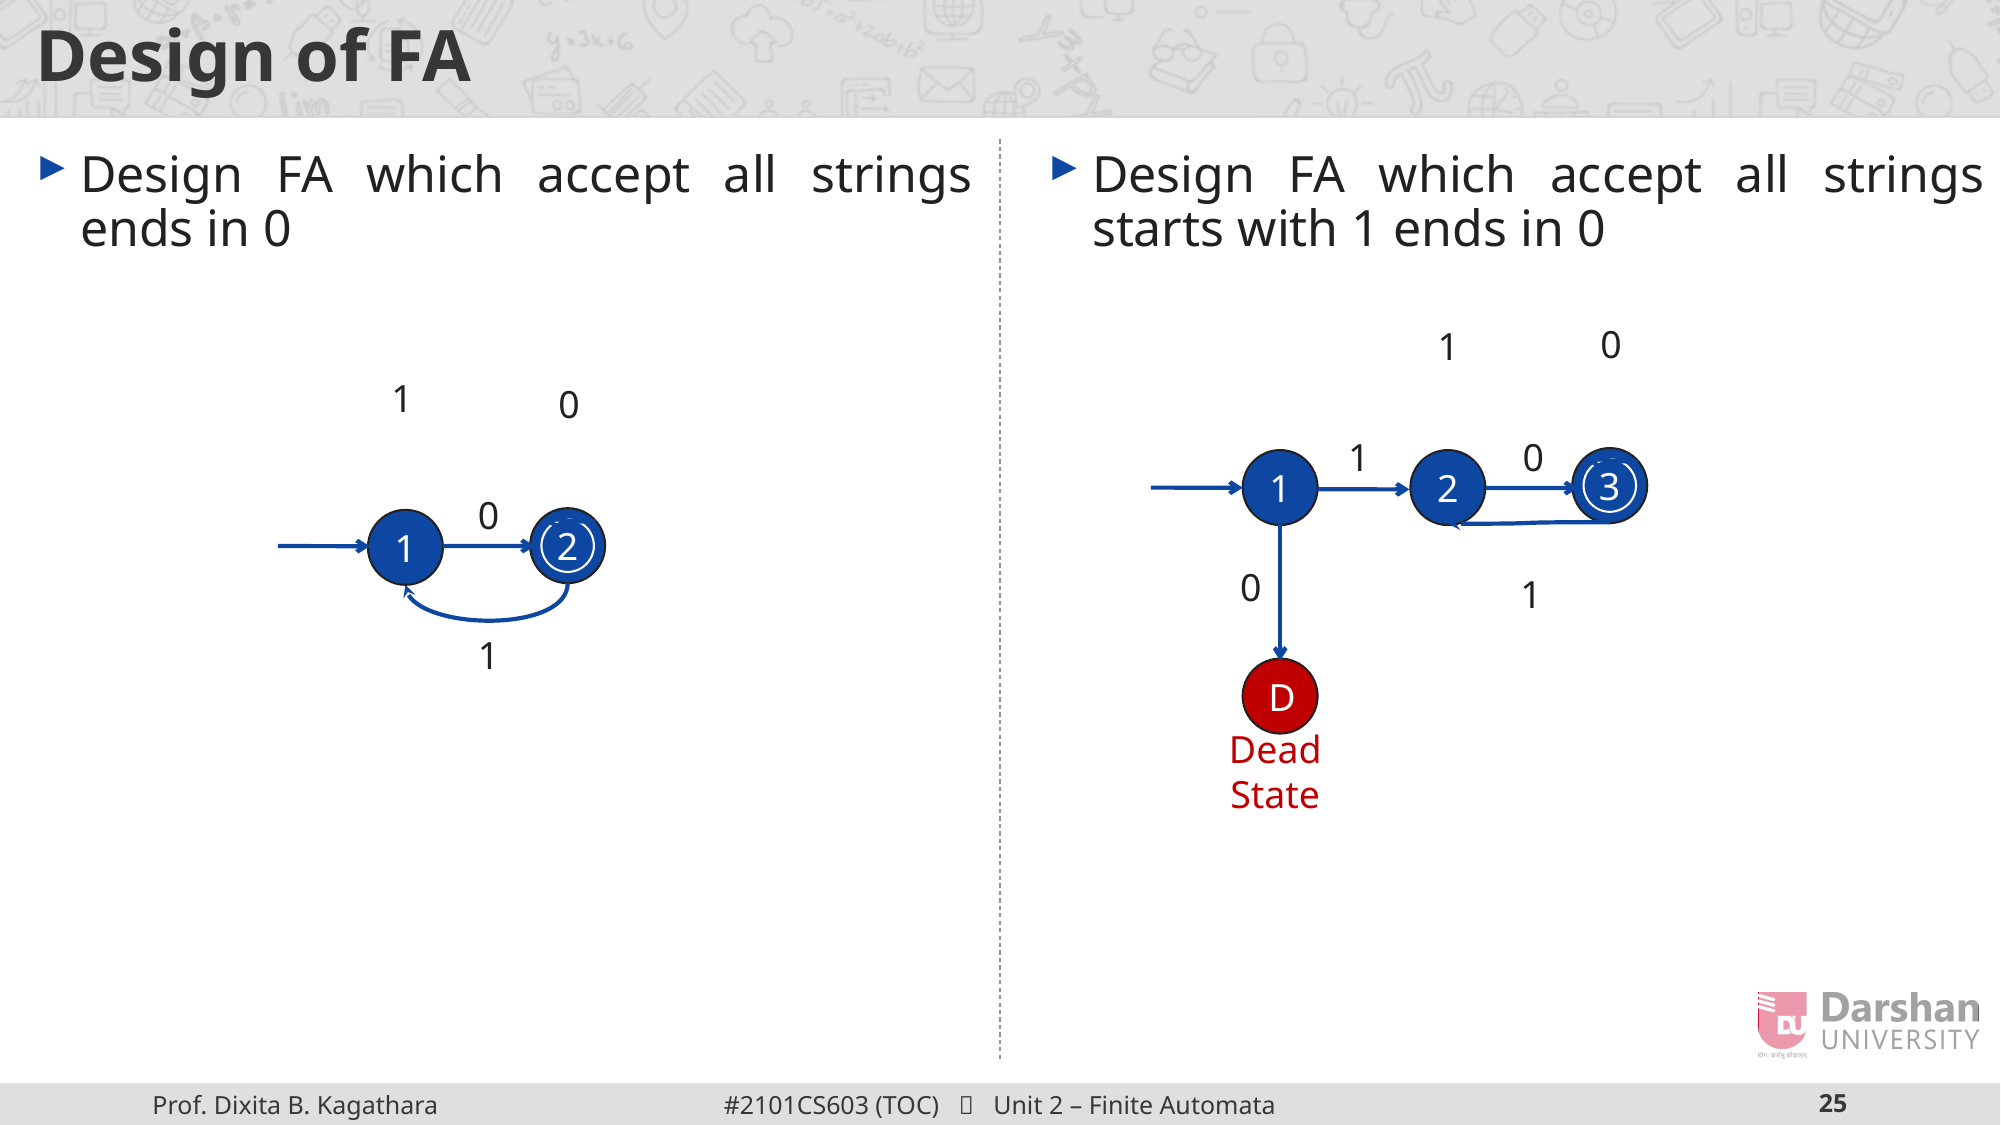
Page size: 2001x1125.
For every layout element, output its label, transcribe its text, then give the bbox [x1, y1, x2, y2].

text_box 1 [366, 508, 444, 586]
text_box [1582, 462, 1638, 513]
text_box 0 [1503, 430, 1564, 483]
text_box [1758, 992, 1979, 1059]
text_box 3 [1571, 447, 1649, 525]
text_box 1 [351, 370, 453, 425]
text_box 1 [1329, 430, 1389, 483]
list Design FA which accept all strings ends in 0 [21, 141, 988, 211]
text_box [540, 522, 595, 573]
text_box 0 [1560, 316, 1662, 371]
text_box 1 [1480, 566, 1582, 621]
text_box 0 [1221, 560, 1280, 613]
text_box 1 [1241, 449, 1319, 526]
text_box 0 [458, 488, 519, 541]
text_box 1 [1397, 317, 1499, 372]
text_box 1 [437, 627, 540, 682]
text_box 2 [1409, 449, 1487, 527]
text_box Design FA which accept all strings starts with 1 ends in 0 [1033, 141, 2000, 232]
text_box 0 [518, 376, 620, 431]
title Design of FA [0, 0, 2000, 117]
text_box 2 [529, 507, 607, 585]
text_box Dead State [1169, 739, 1382, 803]
text_box D [1241, 657, 1319, 735]
